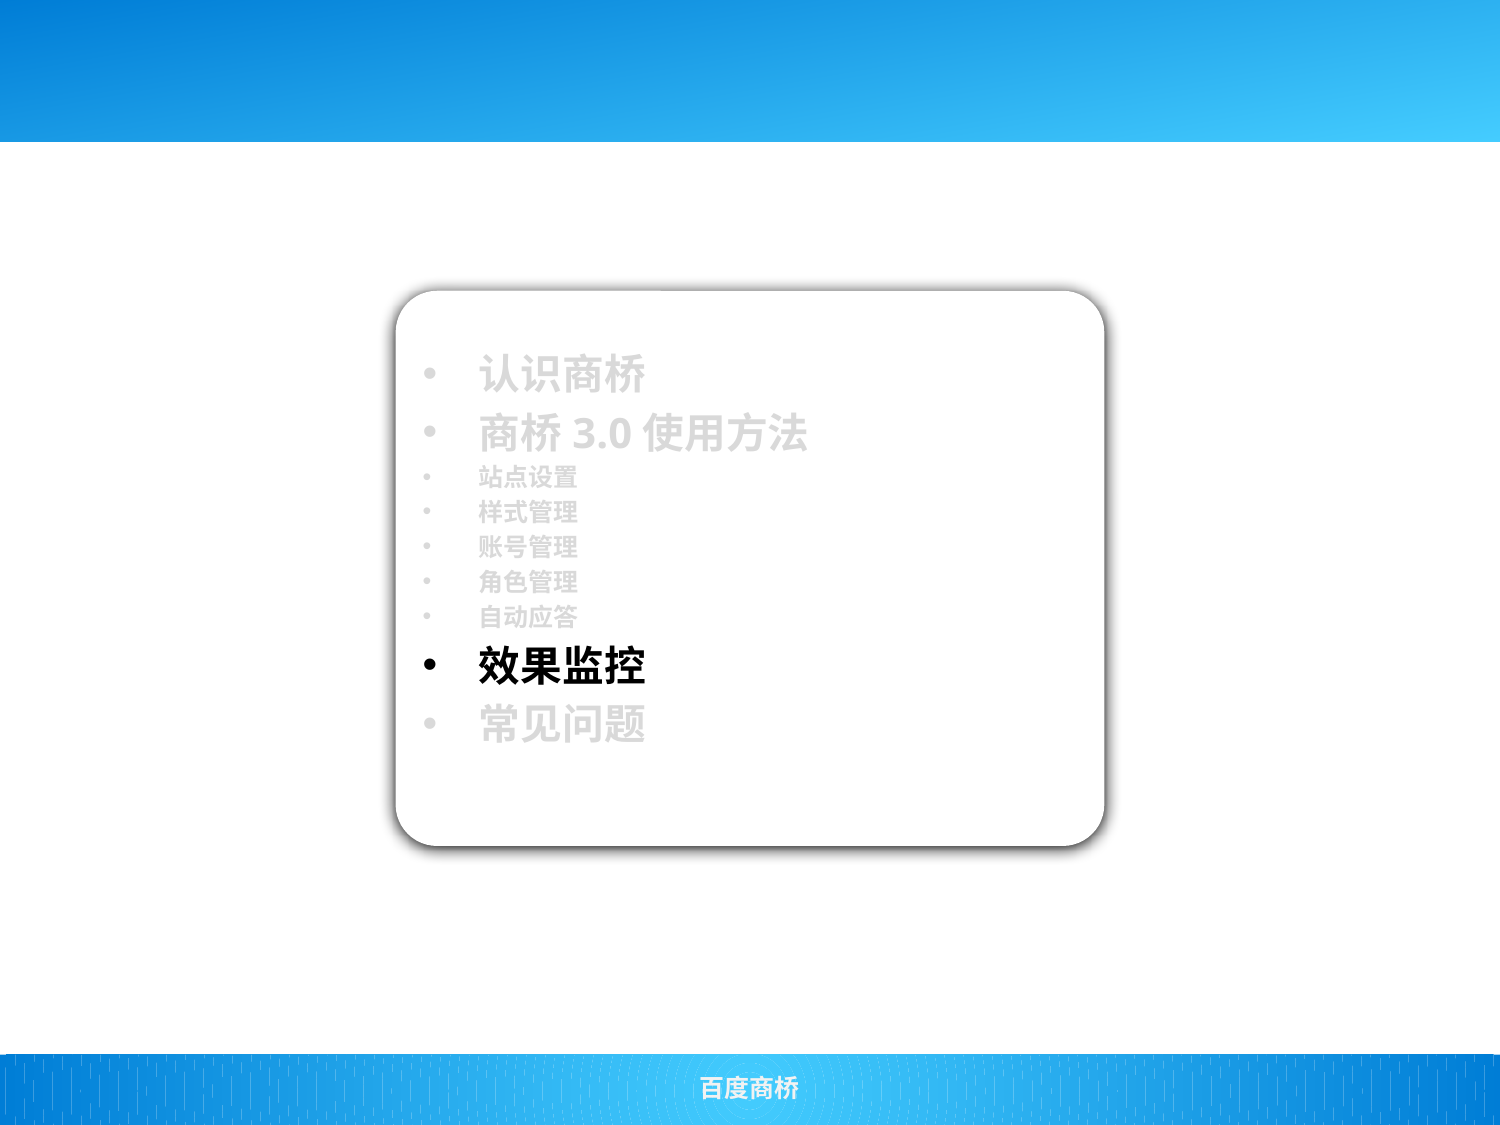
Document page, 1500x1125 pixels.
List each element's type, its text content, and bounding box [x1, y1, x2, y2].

text_box 认识商桥 商桥3.0使用方法 站点设置 样式管理 账号管理 角色管理 自动应答 效果监控 常见问题 [393, 288, 1107, 849]
footer 百度商桥 [512, 1067, 988, 1115]
